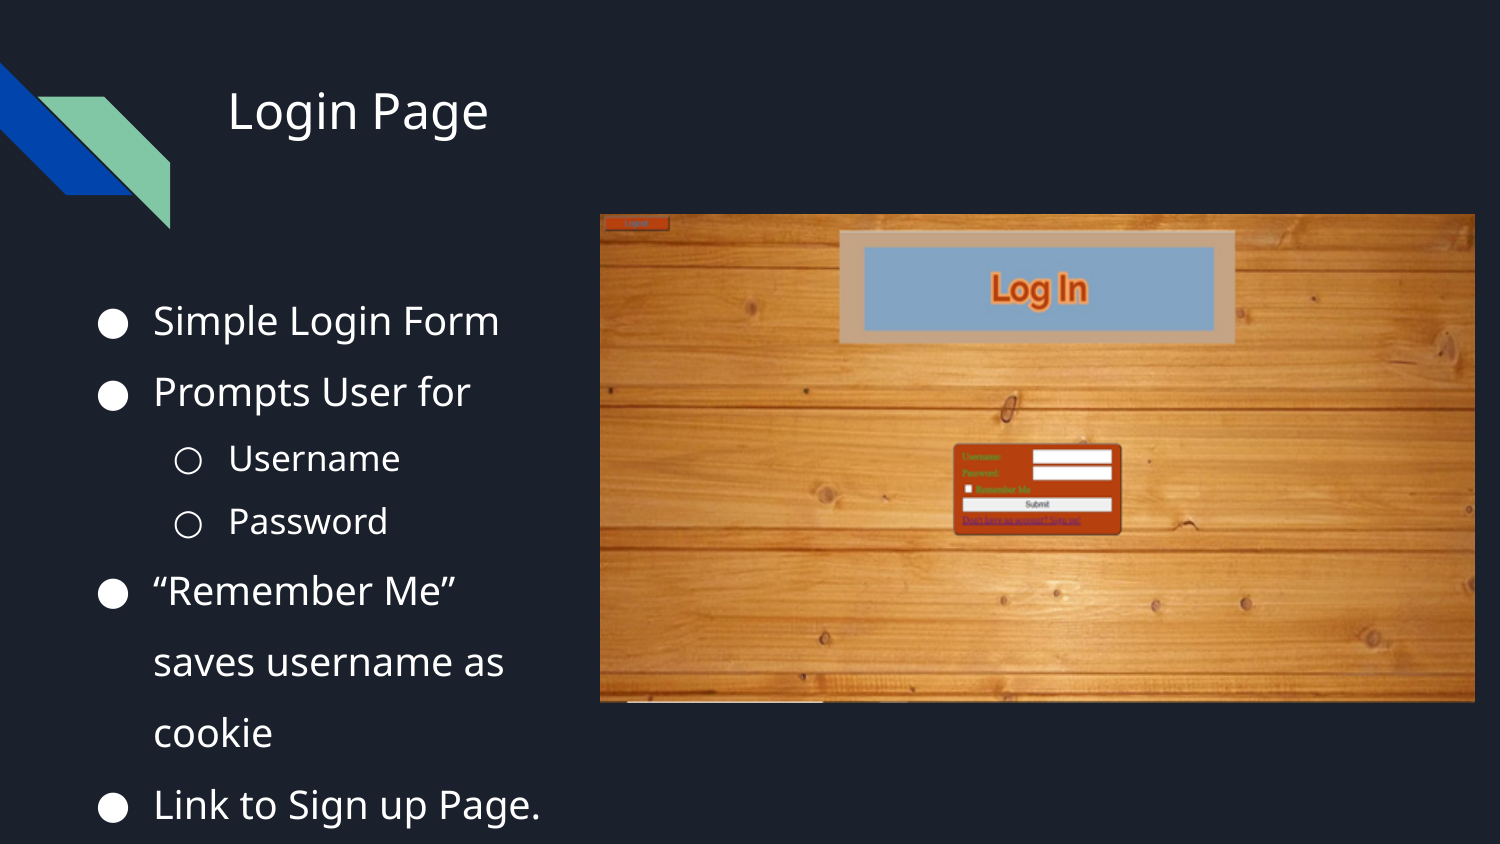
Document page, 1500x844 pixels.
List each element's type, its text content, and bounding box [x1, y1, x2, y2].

title Login Page [212, 64, 1368, 215]
picture [600, 214, 1476, 703]
list Simple Login Form Prompts User for Username Password “Remember Me” saves username as cookie Link to Sign up Page. Logout Button. [63, 257, 576, 825]
